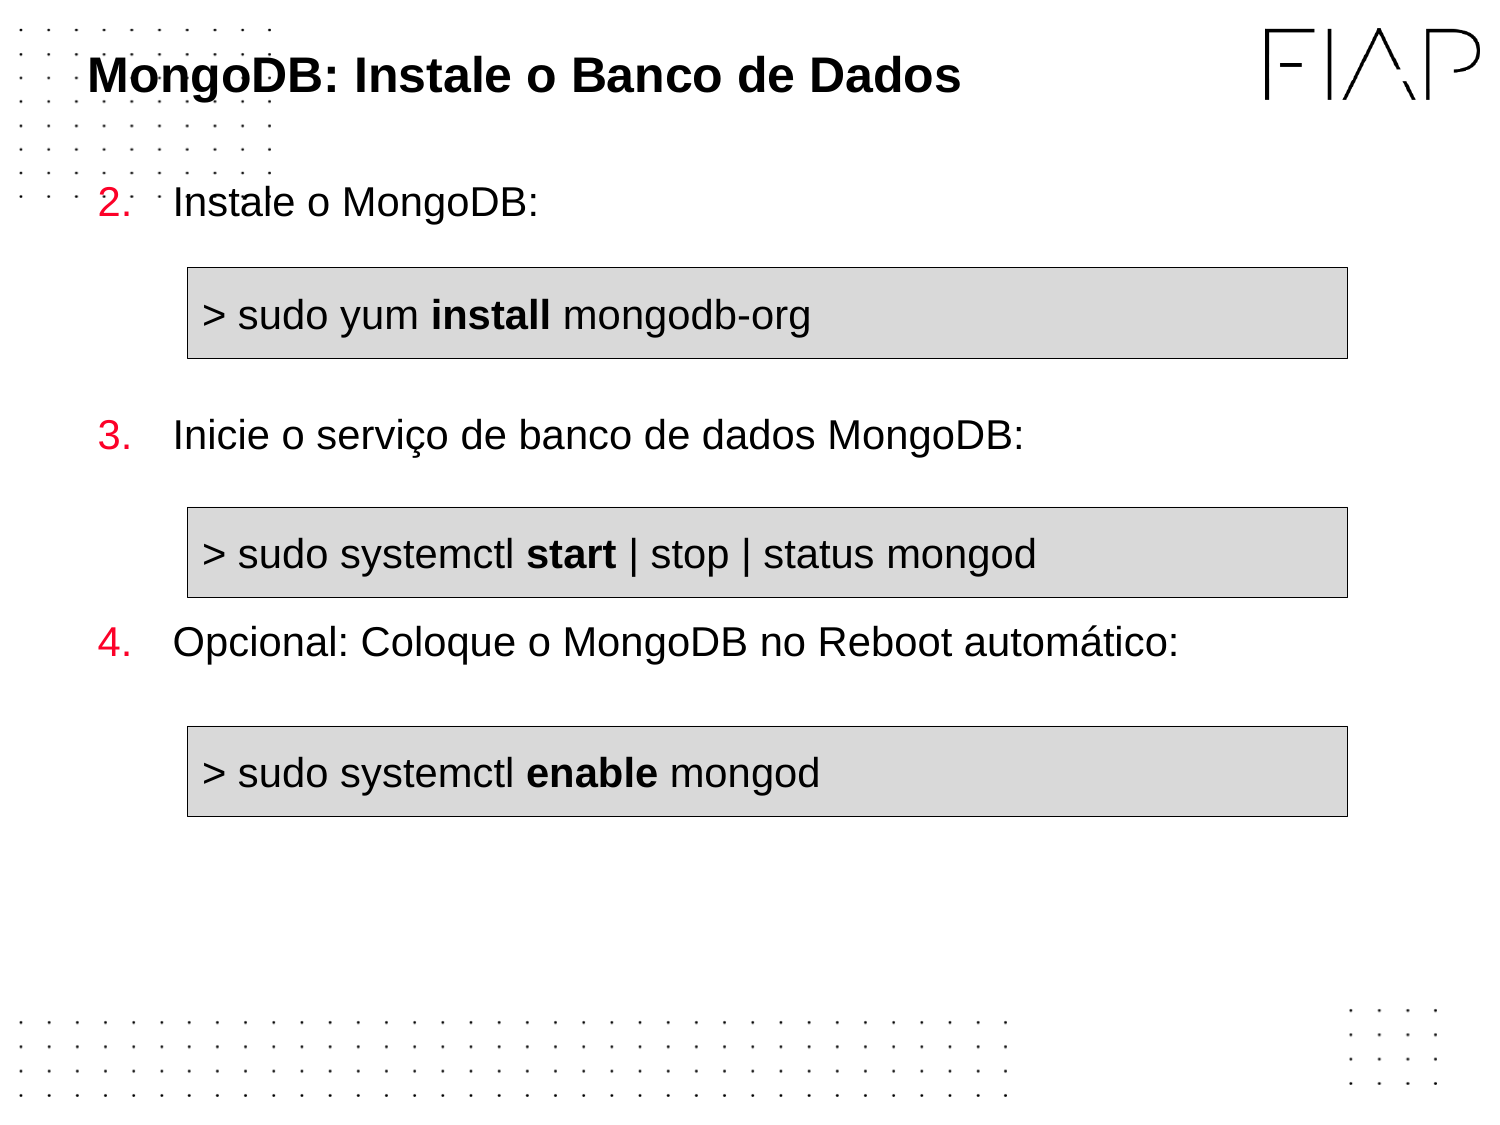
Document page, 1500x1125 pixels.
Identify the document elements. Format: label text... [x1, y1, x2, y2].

picture [1265, 28, 1480, 100]
picture [1344, 1036, 1437, 1085]
text_box > sudo systemctl enable mongod [185, 724, 1350, 818]
title MongoDB: Instale o Banco de Dados [72, 38, 1223, 114]
text_box > sudo systemctl start | stop | status mongod [185, 505, 1350, 600]
picture [19, 1019, 1007, 1097]
text_box Instale o MongoDB: Inicie o serviço de banco de dados MongoDB: Opcional: Coloque o MongoDB no Reboot automático: [82, 167, 1453, 1036]
text_box > sudo yum install mongodb-org [185, 265, 1350, 360]
picture [19, 28, 271, 198]
